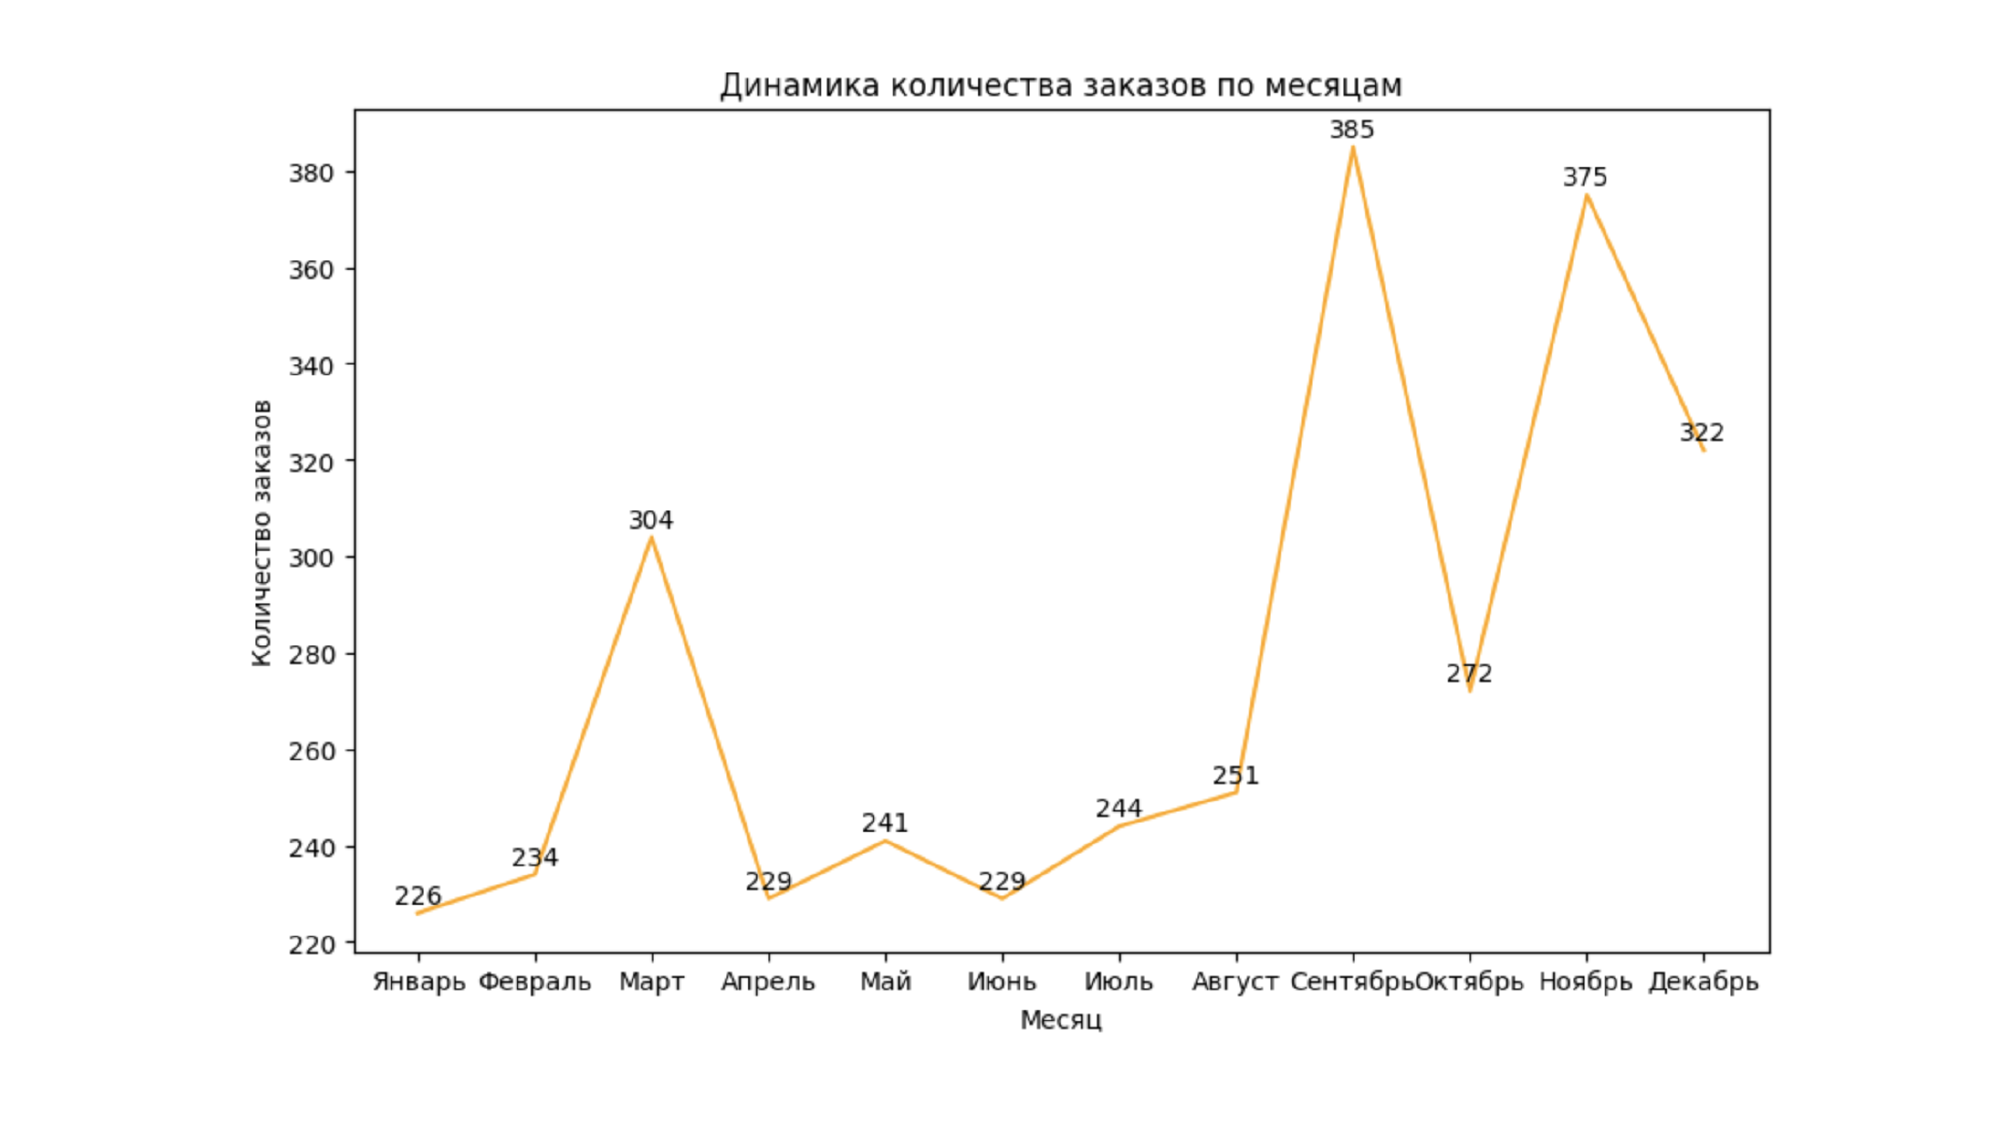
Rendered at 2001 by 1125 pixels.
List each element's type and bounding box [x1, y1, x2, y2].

picture [235, 52, 1783, 1042]
